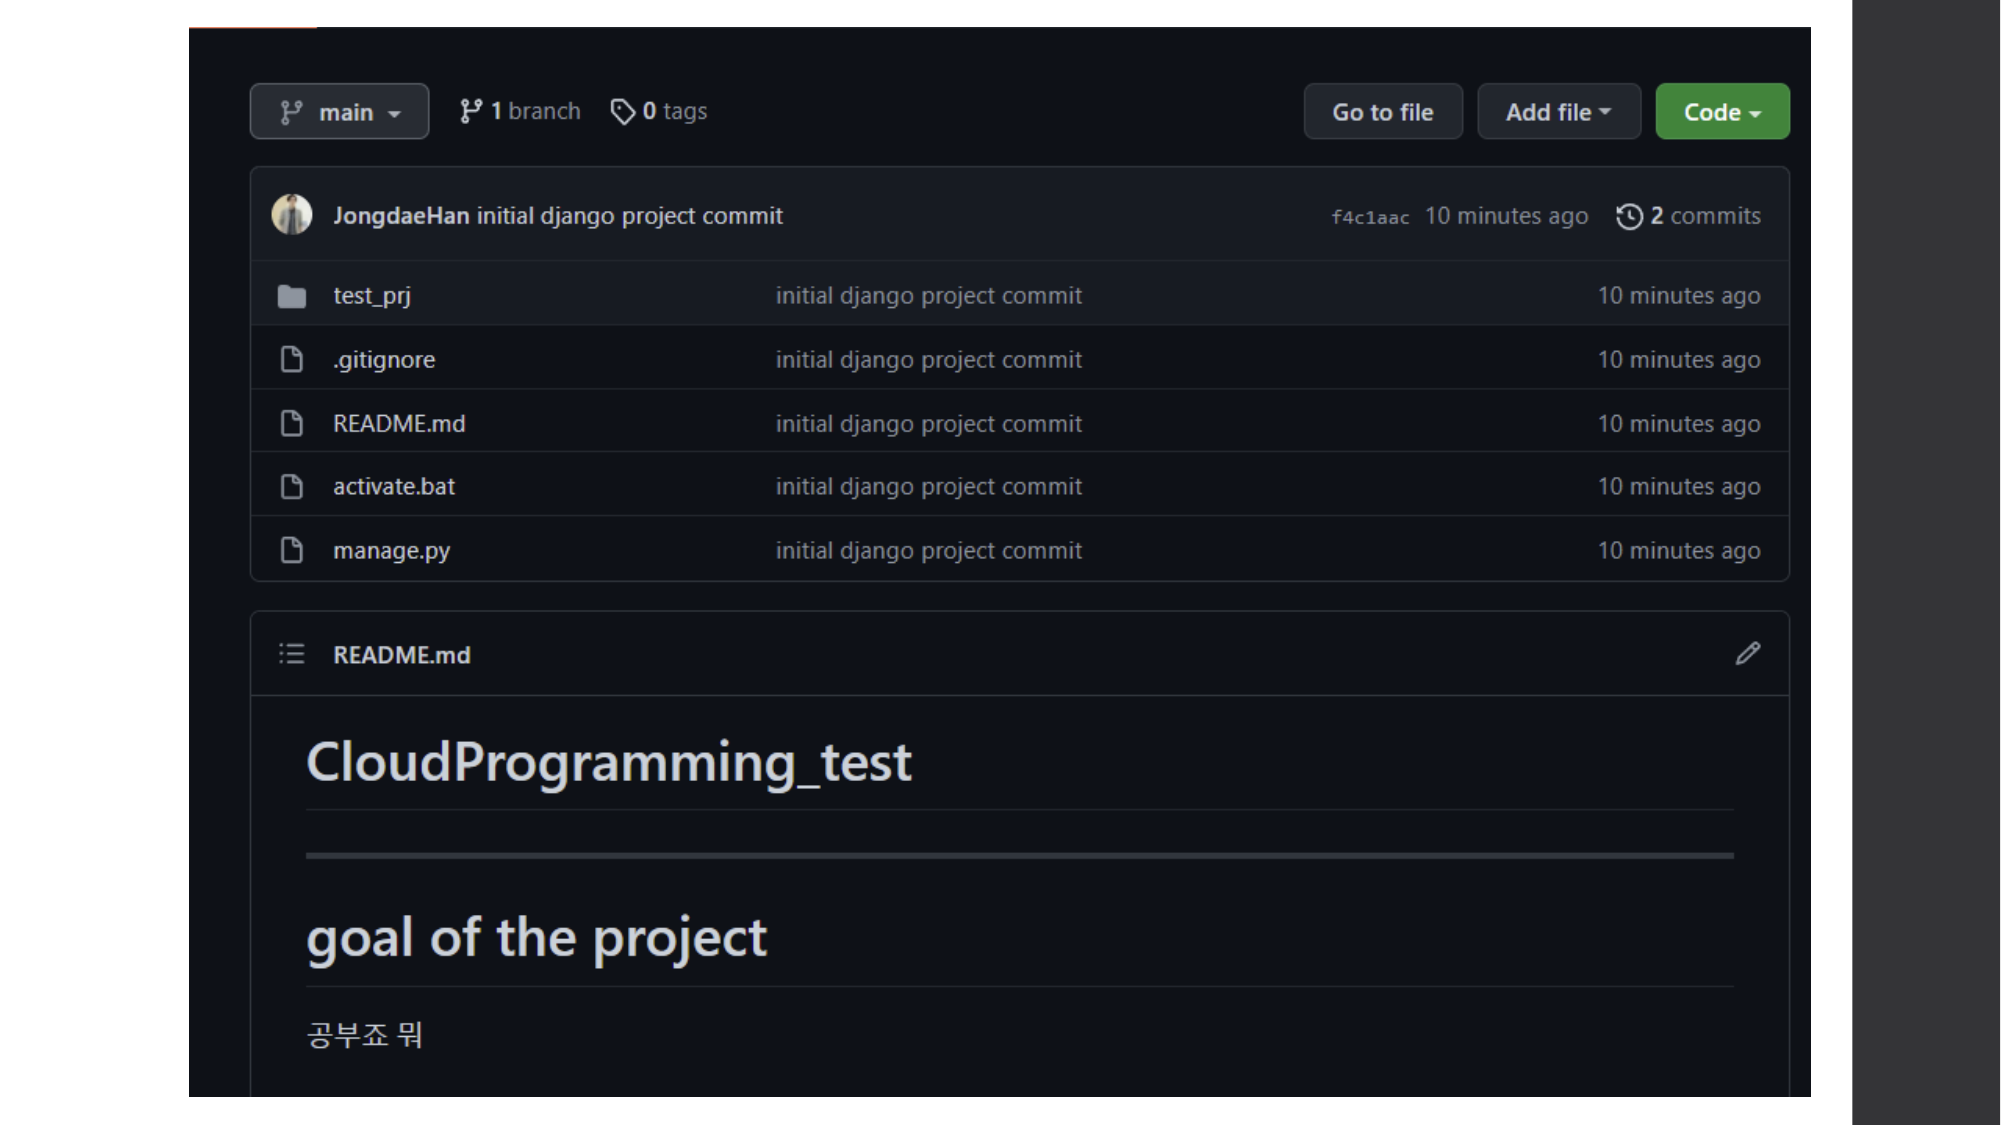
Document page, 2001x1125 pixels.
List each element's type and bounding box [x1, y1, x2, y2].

picture [189, 27, 1811, 1098]
